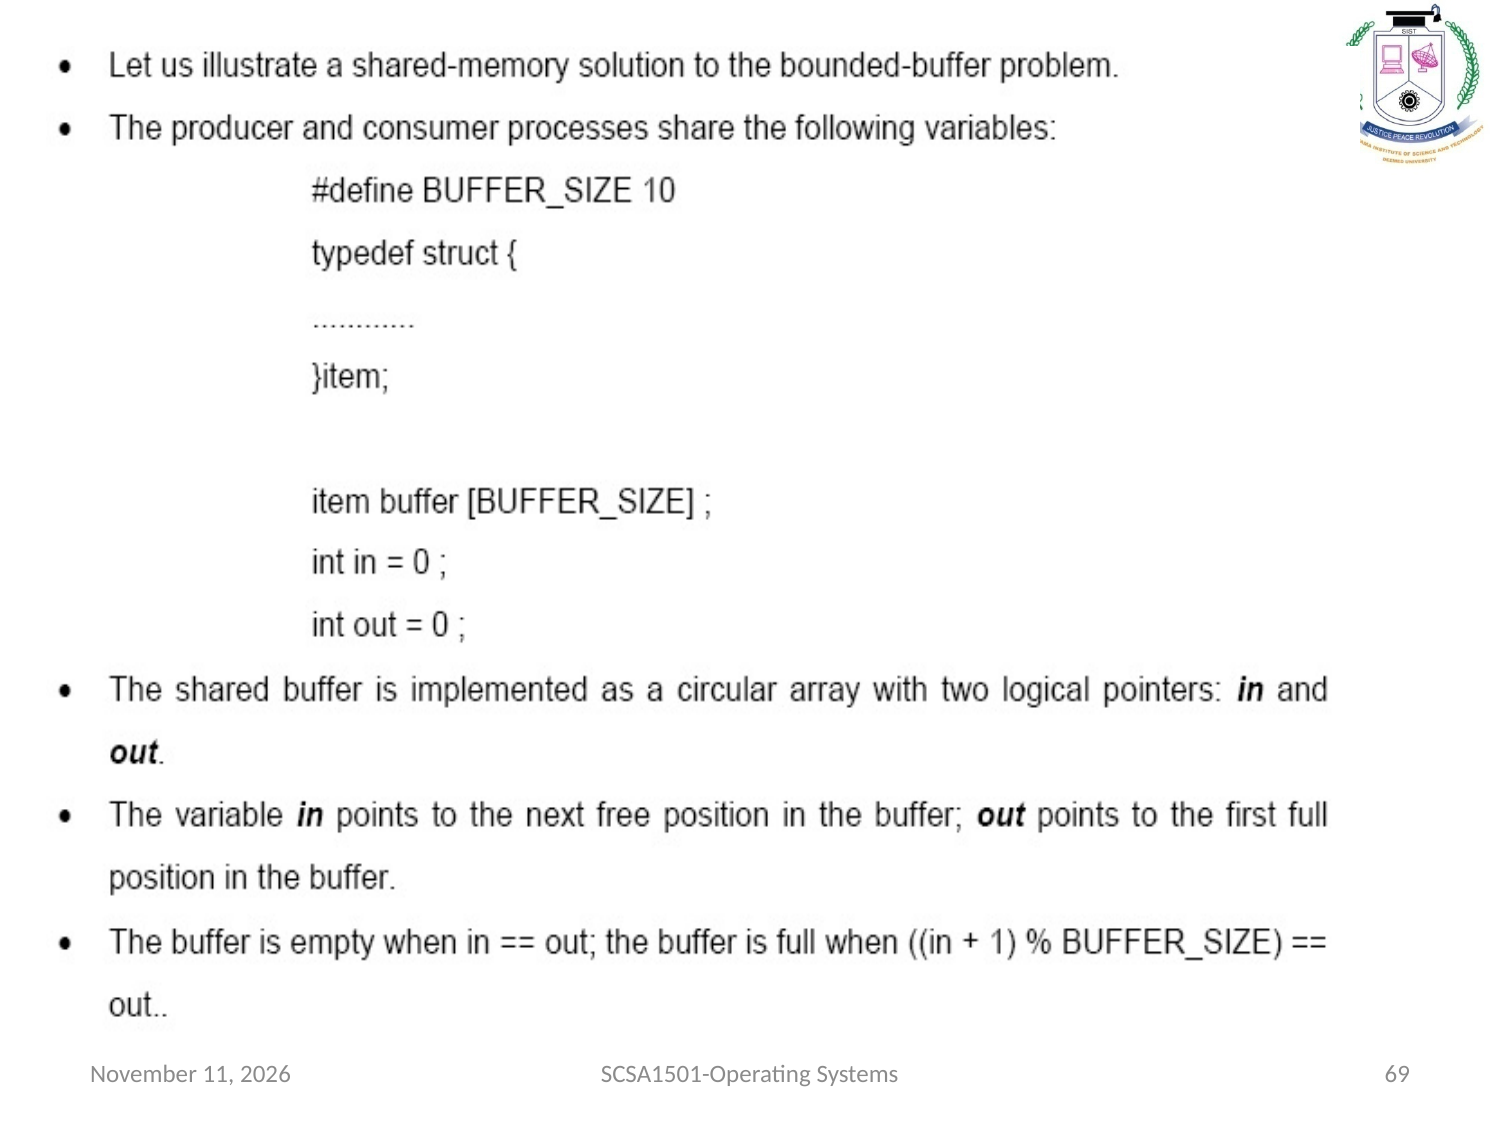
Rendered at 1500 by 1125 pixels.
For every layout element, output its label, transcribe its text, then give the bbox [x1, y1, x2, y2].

picture [46, 0, 1500, 1045]
footer SCSA1501-Operating Systems [512, 1053, 988, 1103]
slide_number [75, 1053, 425, 1103]
slide_number 69 [1074, 1042, 1425, 1103]
